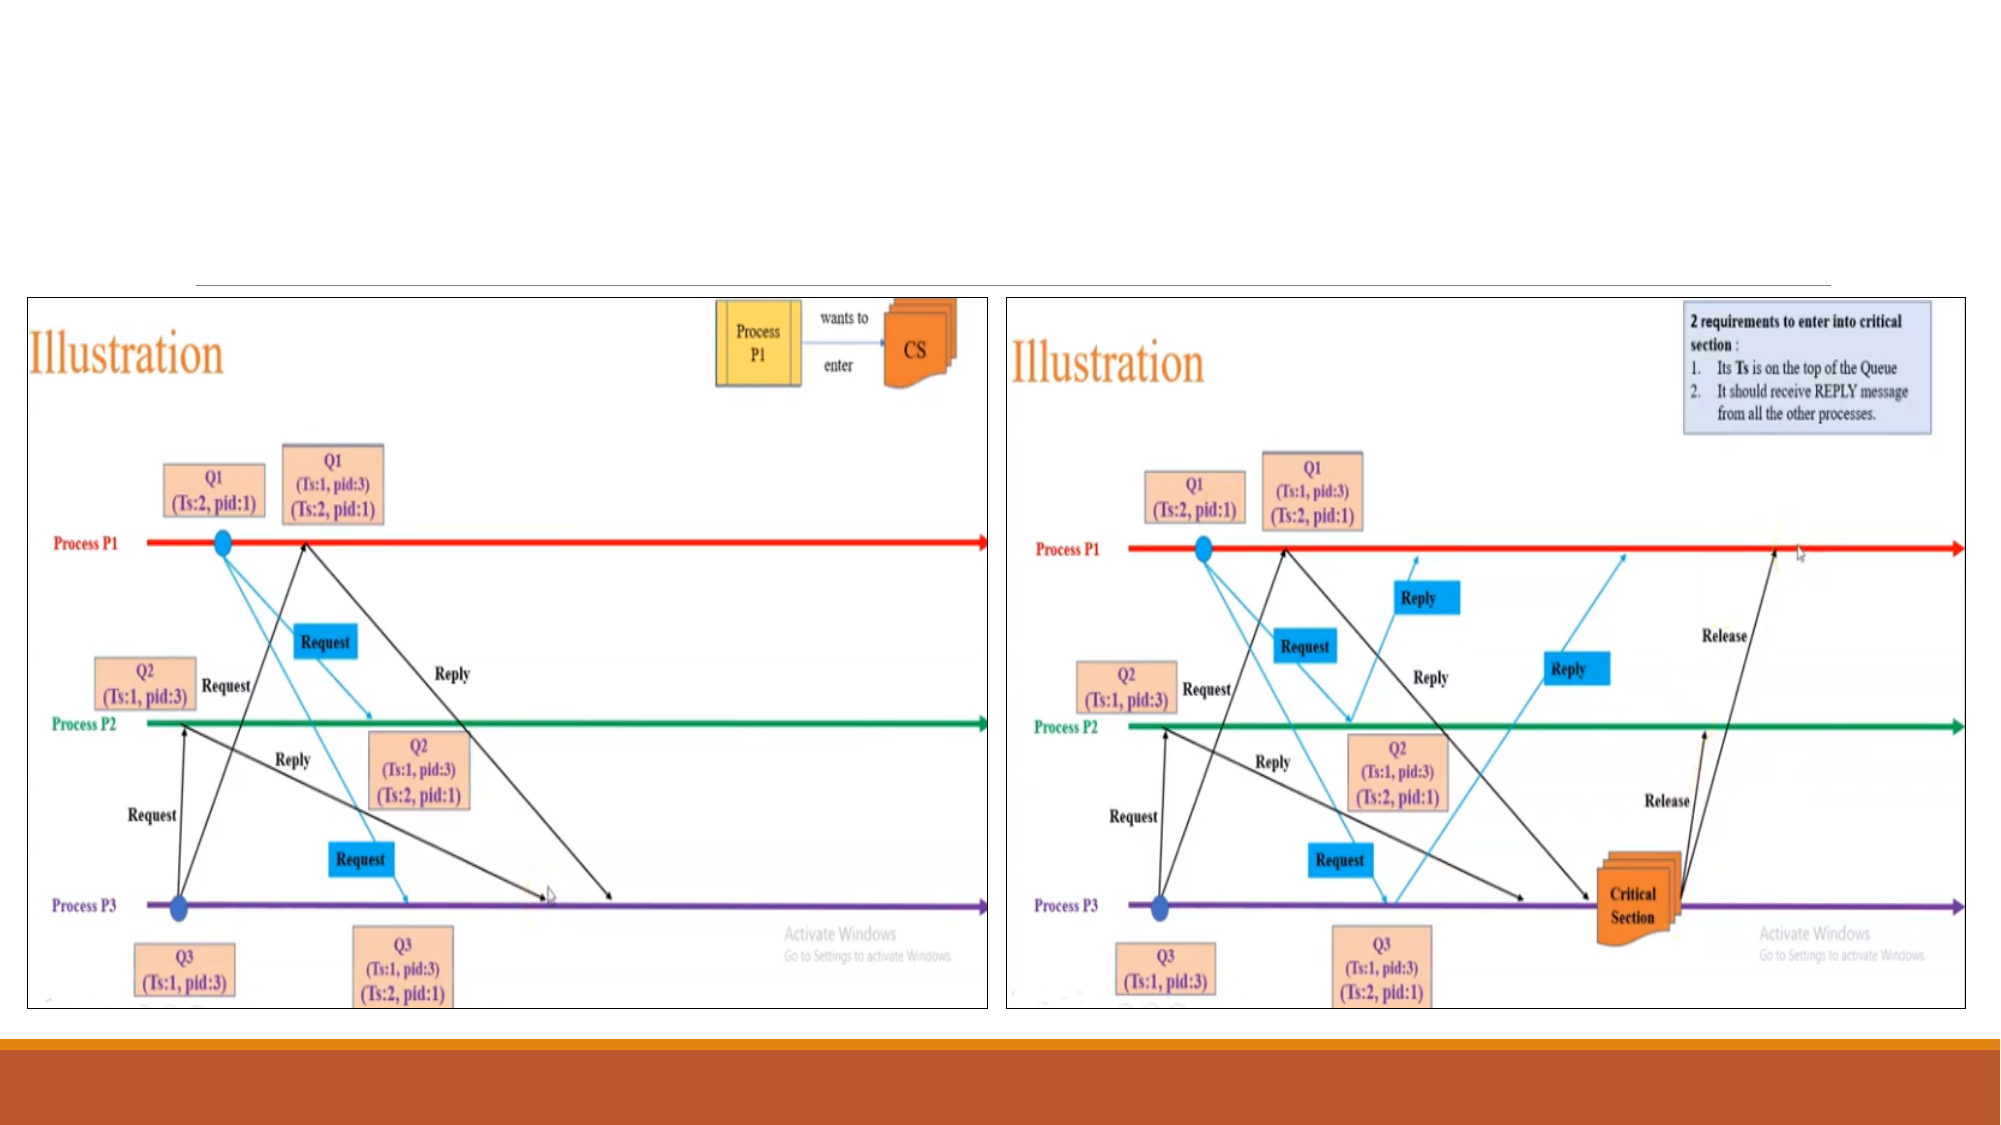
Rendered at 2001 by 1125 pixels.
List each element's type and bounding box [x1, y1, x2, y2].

picture [1006, 297, 1967, 1010]
list [26, 297, 989, 1010]
